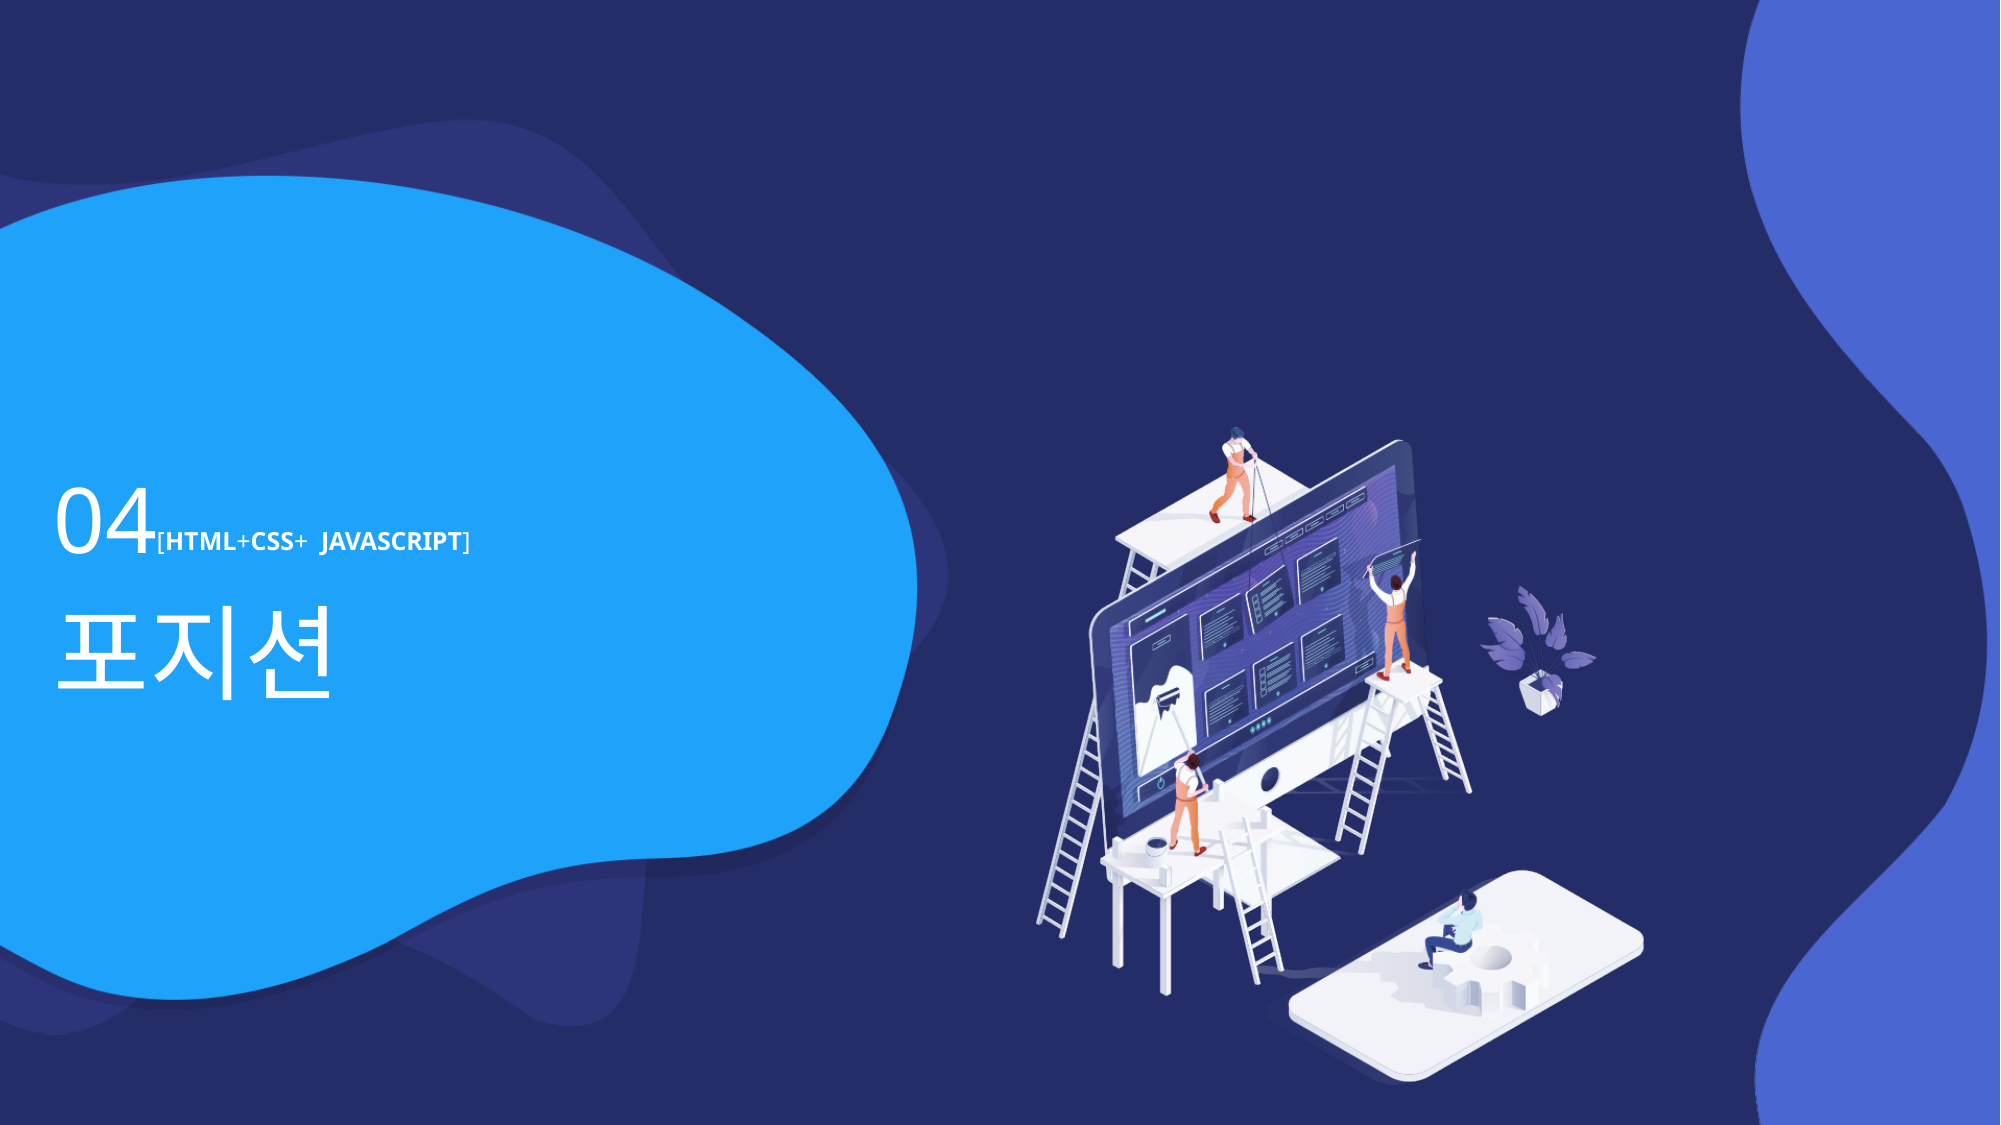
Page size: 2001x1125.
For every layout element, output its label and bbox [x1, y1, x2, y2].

text_box [0, 0, 2000, 1125]
